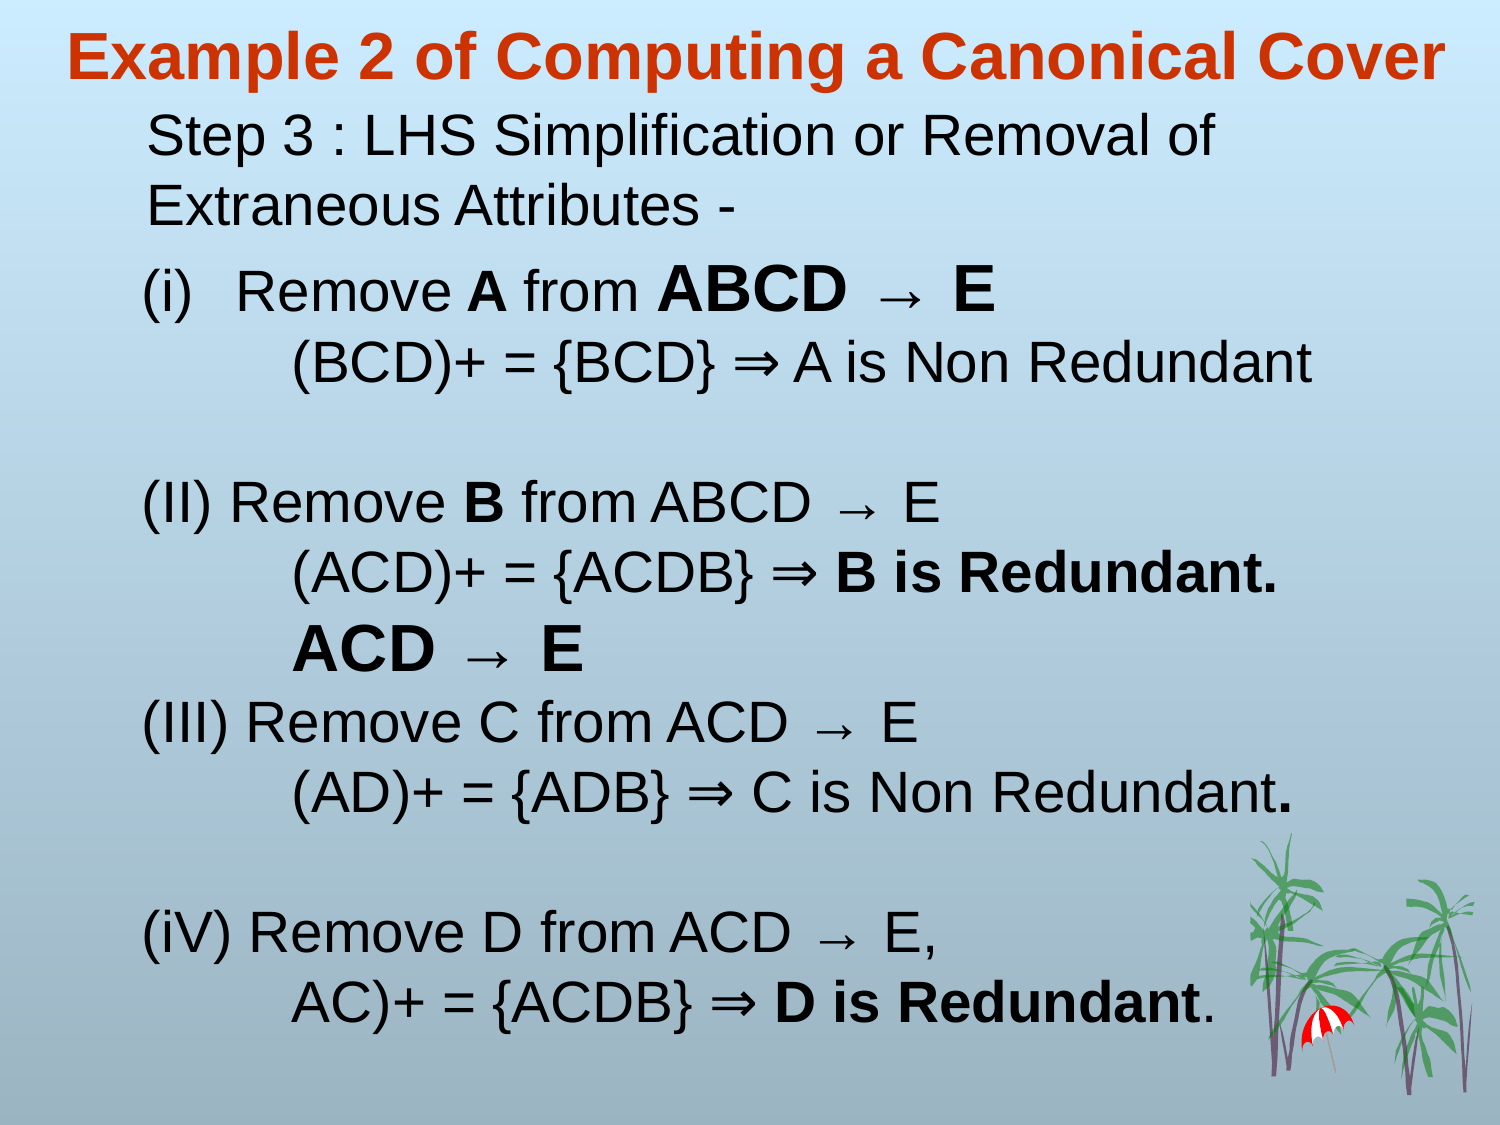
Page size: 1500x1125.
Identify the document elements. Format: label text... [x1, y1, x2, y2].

text_box Step 3 : LHS Simplification or Removal of Extraneous Attributes - [131, 89, 1366, 237]
title Example 2 of Computing a Canonical Cover [31, 24, 1484, 101]
text_box Remove A from ABCD → E (BCD)+ = {BCD} ⇒ A is Non Redundant (II) Remove B from ABCD → E (ACD)+ = {ACDB} ⇒ B is Redundant. ACD → E (III) Remove C from ACD → E (AD)+ = {ADB} ⇒ C is Non Redundant. (iV) Remove D from ACD → E, AC)+ = {ACDB} ⇒ D is Redundant. [127, 237, 1455, 1112]
